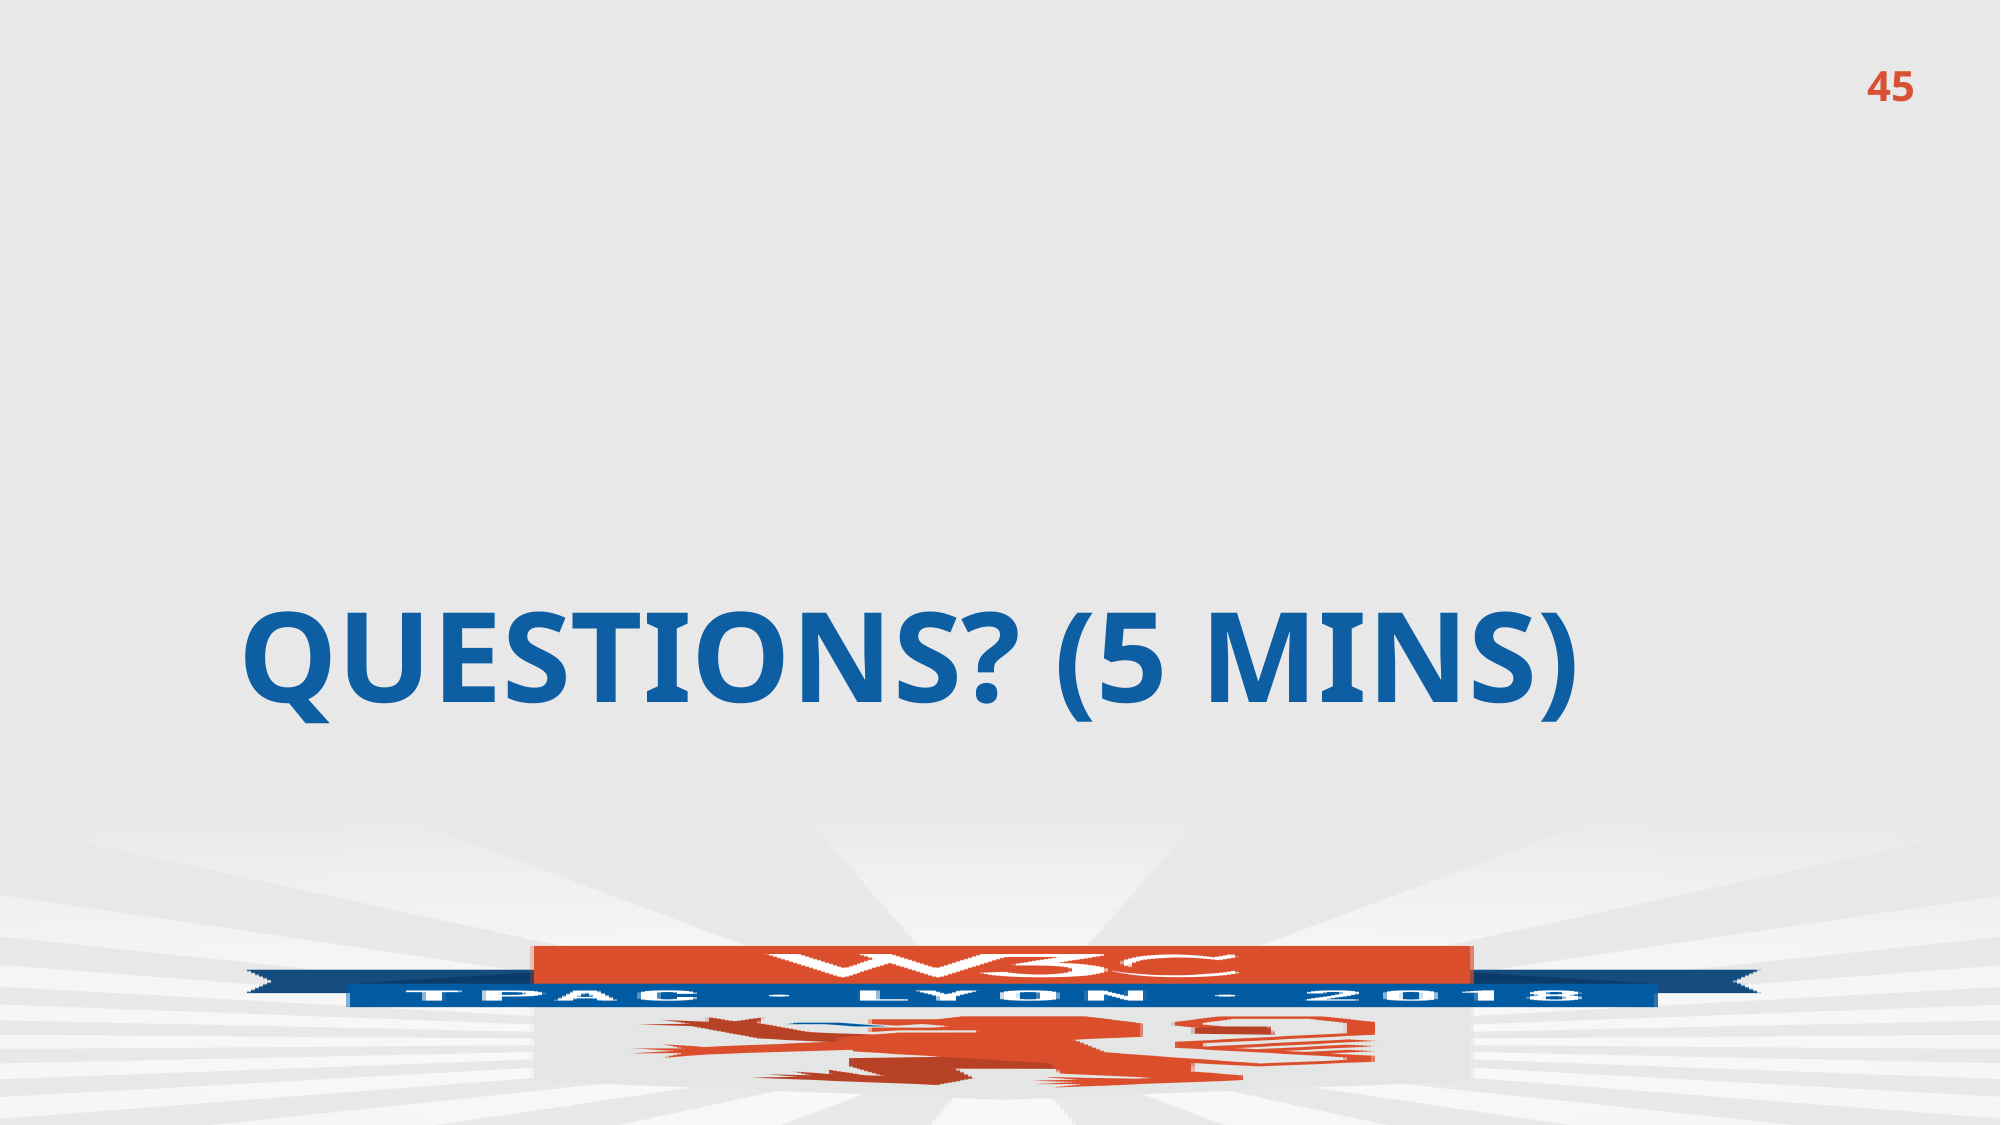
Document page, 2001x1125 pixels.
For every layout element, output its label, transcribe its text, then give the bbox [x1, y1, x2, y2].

slide_number 45 [1839, 51, 1943, 126]
picture [0, 0, 2001, 1125]
title Questions? (5 mins) [47, 269, 1773, 737]
